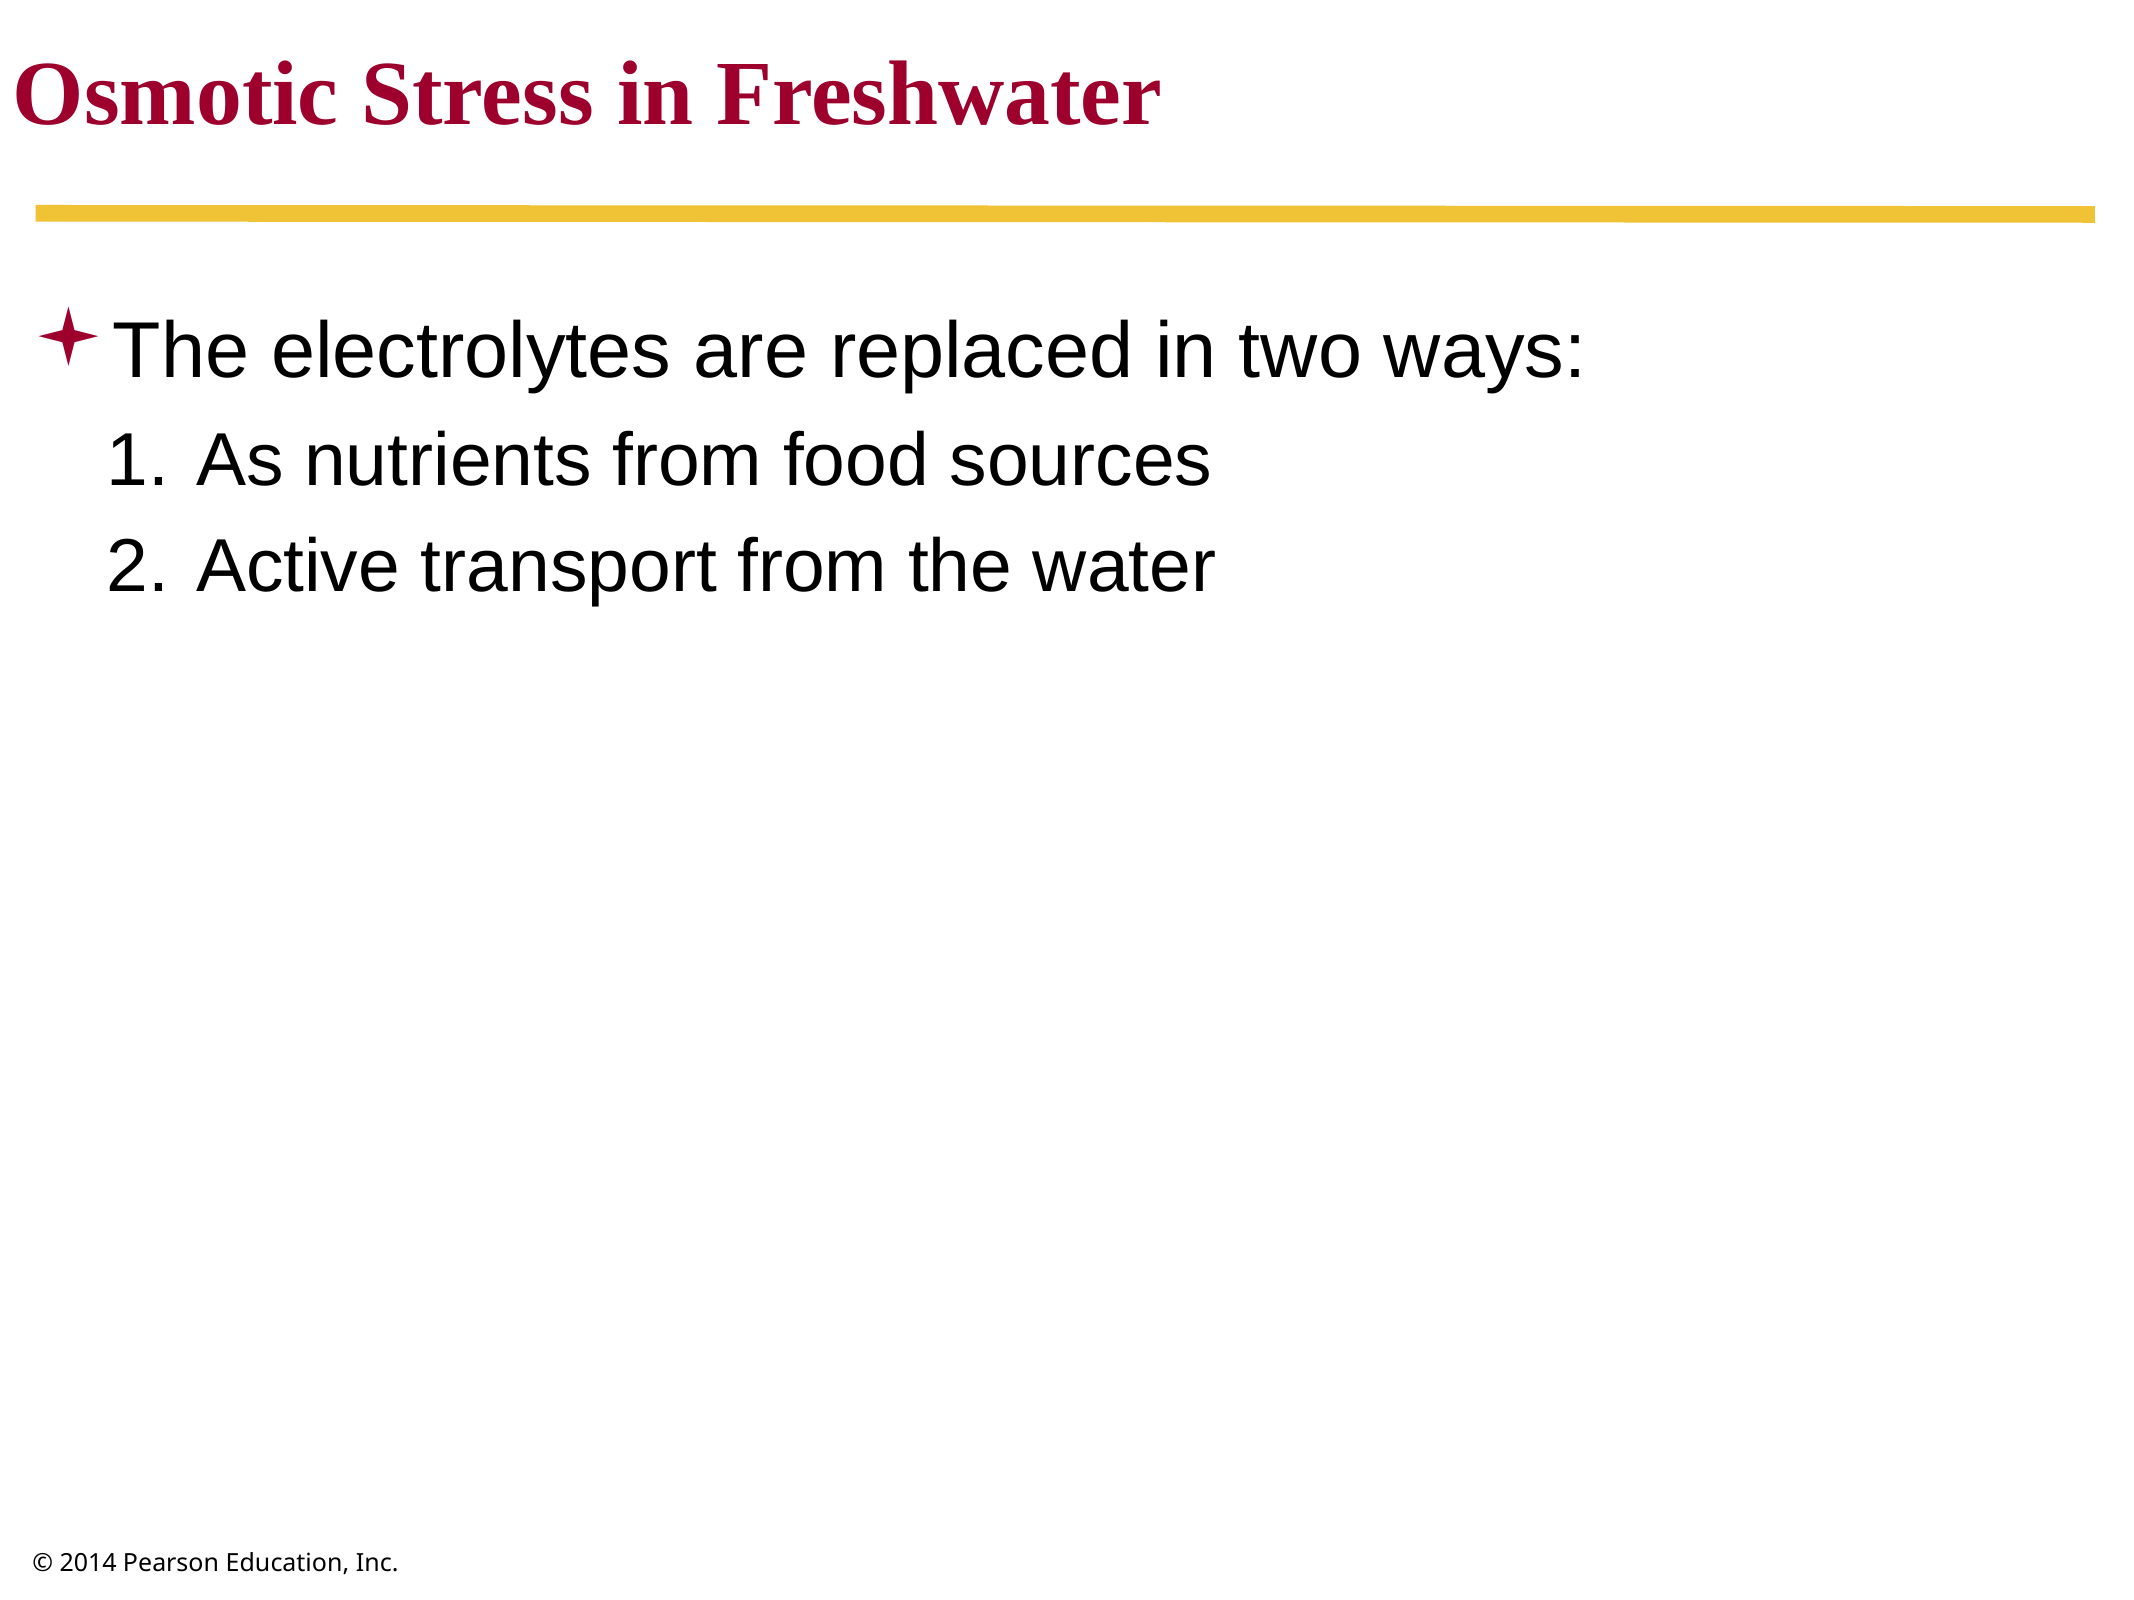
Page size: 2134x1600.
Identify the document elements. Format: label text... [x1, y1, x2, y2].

title Osmotic Stress in Freshwater [12, 44, 2061, 238]
list The electrolytes are replaced in two ways: As nutrients from food sources Active transport from the water [33, 297, 2082, 1483]
